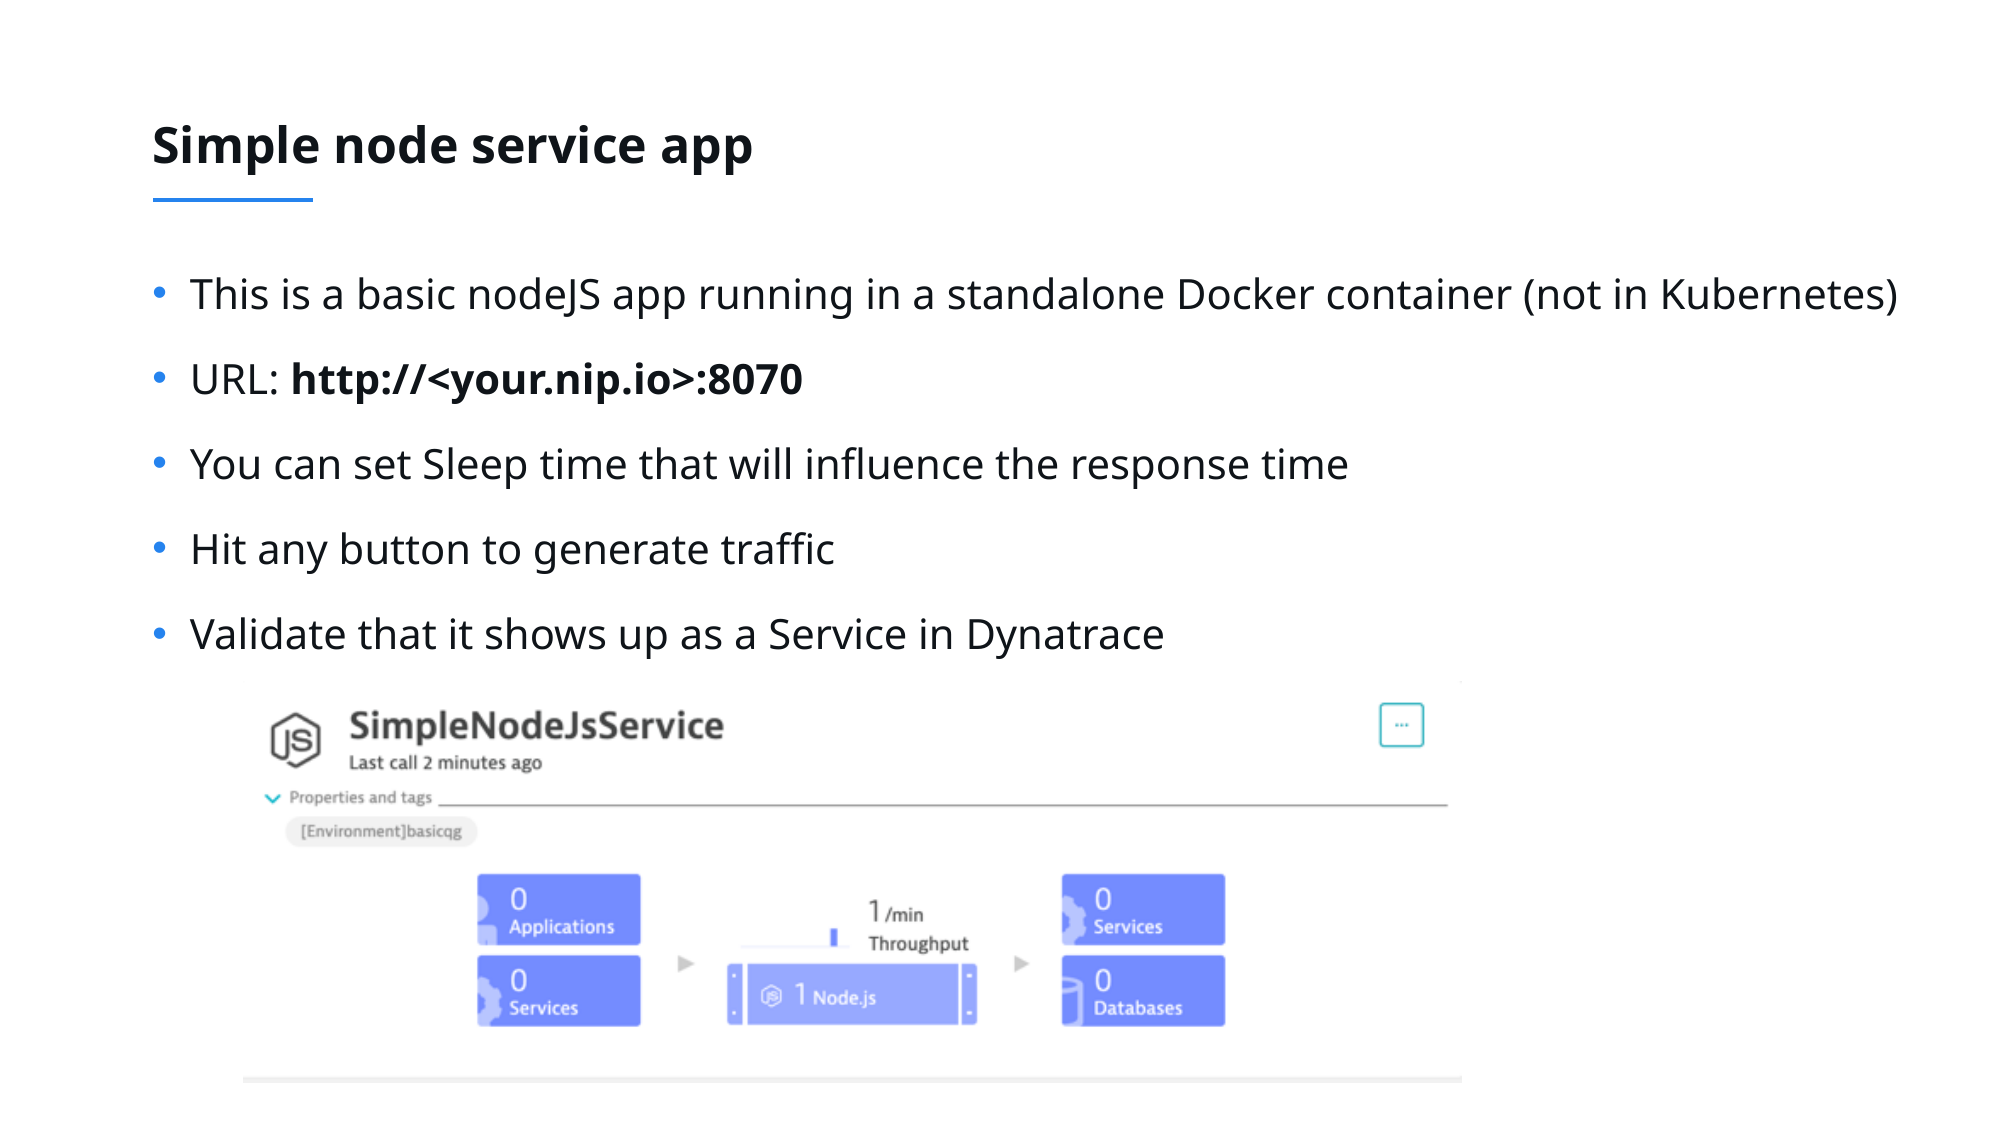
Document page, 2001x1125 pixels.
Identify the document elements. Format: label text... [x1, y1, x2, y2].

title Simple node service app [137, 59, 1863, 181]
picture [243, 680, 1462, 1083]
text_box This is a basic nodeJS app running in a standalone Docker container (not in Kubernetes) URL: http://<your.nip.io>:8070 You can set Sleep time that will influence the response time Hit any button to generate traffic Validate that it shows up as a Service in Dynatrace [137, 249, 1950, 1014]
